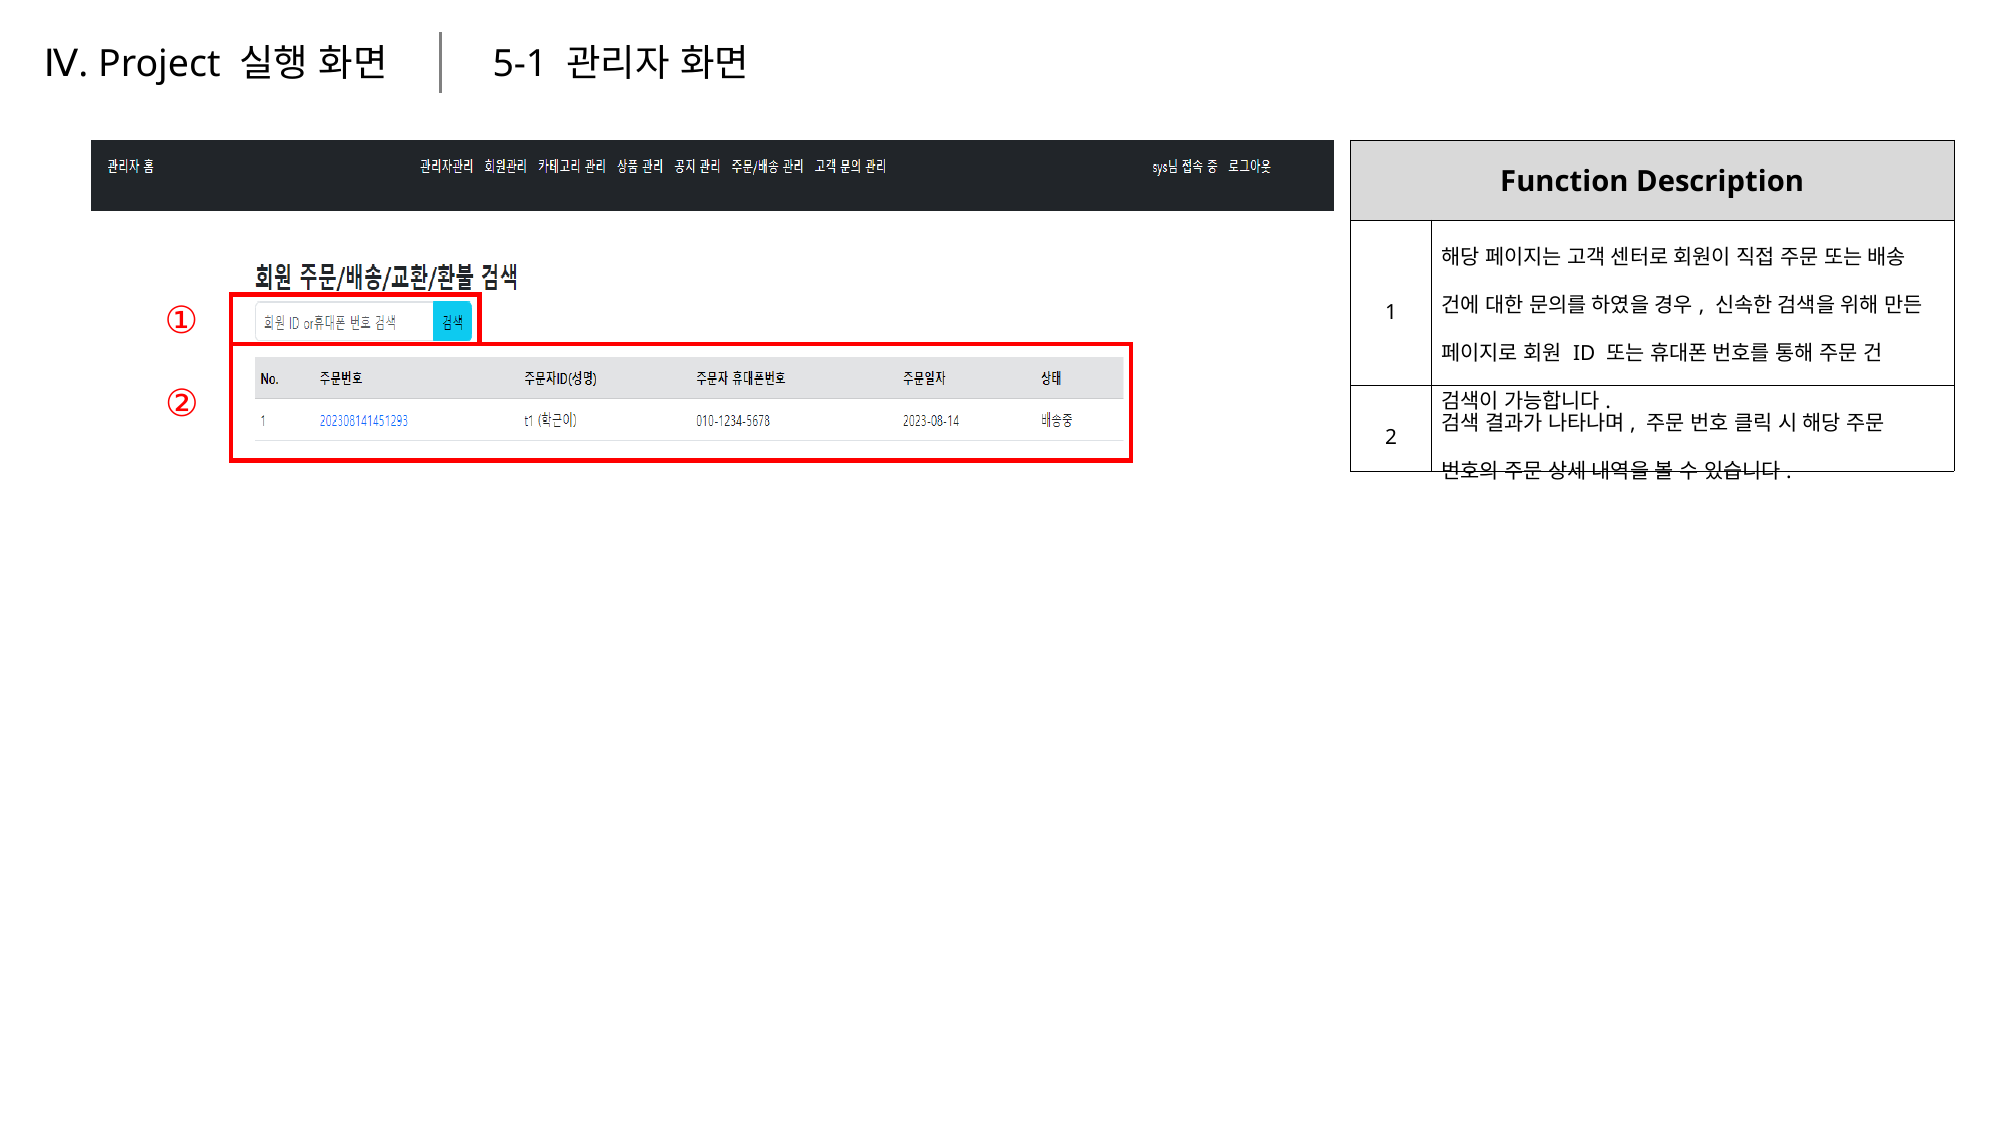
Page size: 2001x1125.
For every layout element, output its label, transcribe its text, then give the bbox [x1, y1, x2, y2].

table_cell 1 [1351, 221, 1431, 385]
table_cell 2 [1351, 386, 1431, 471]
text_box Ⅳ. Project 실행 화면 [28, 32, 438, 92]
table_header Function Description [1351, 141, 1954, 220]
table_cell 해당 페이지는 고객 센터로 회원이 직접 주문 또는 배송 건에 대한 문의를 하였을 경우, 신속한 검색을 위해 만든 페이지로 회원 ID 또는 휴대폰 번호를 통해 주문 건 검색이 가능합니다. [1432, 221, 1954, 385]
text_box 5-1 관리자 화면 [477, 32, 764, 92]
picture [91, 140, 1334, 490]
table_cell 검색 결과가 나타나며, 주문 번호 클릭 시 해당 주문 번호의 주문 상세 내역을 볼 수 있습니다. [1432, 386, 1954, 471]
